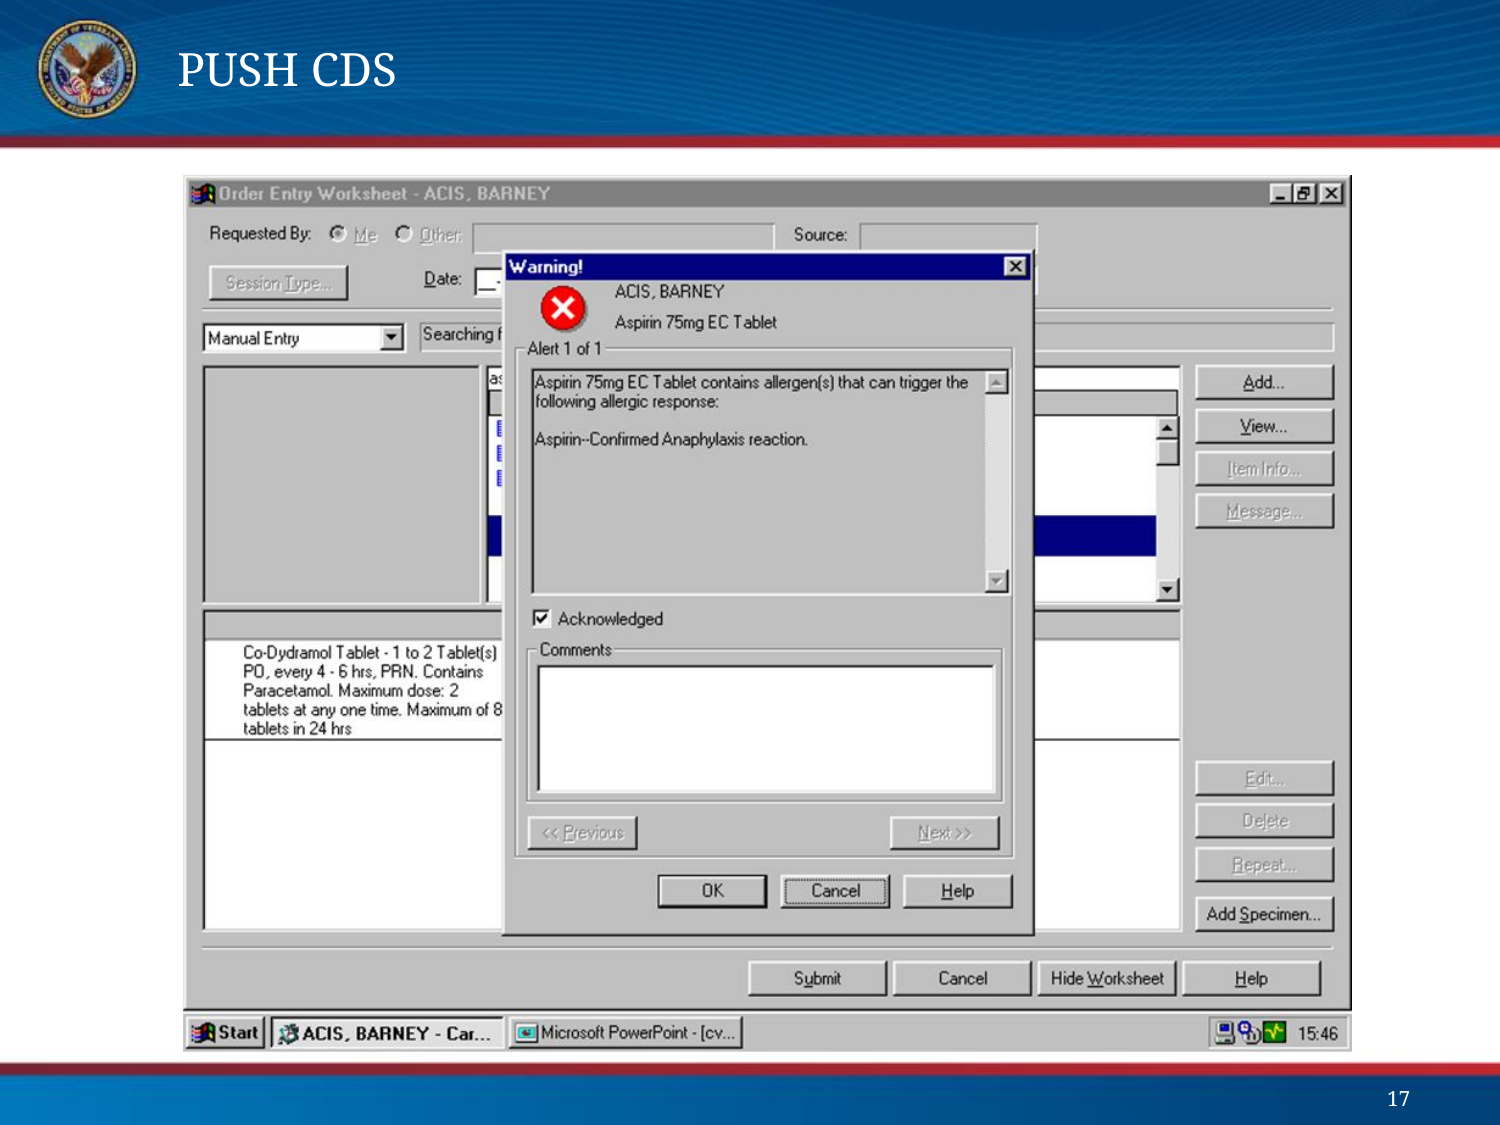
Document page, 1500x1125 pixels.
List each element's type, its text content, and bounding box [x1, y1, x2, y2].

picture [0, 0, 1500, 1125]
title Push CDS [162, 12, 1425, 124]
slide_number 17 [1074, 1074, 1425, 1125]
